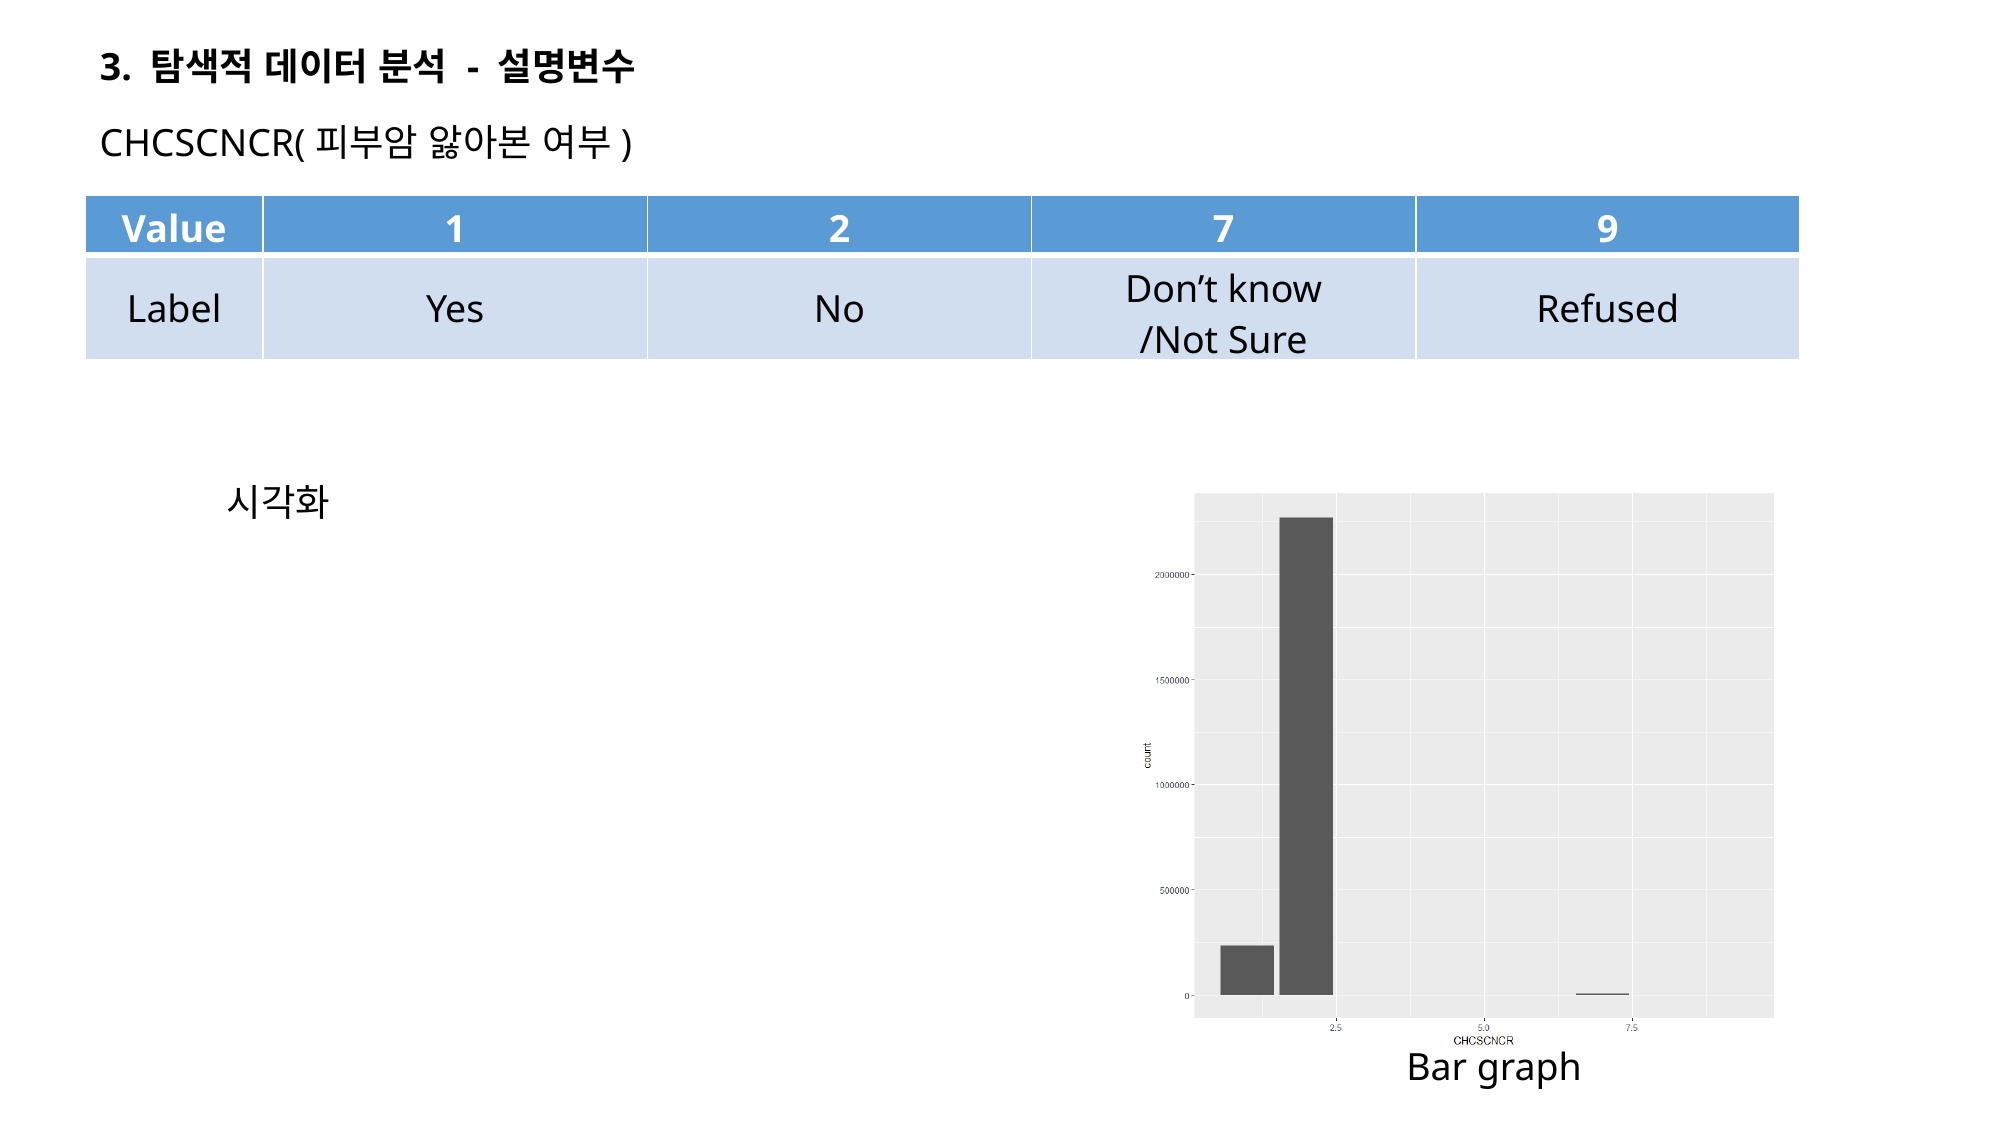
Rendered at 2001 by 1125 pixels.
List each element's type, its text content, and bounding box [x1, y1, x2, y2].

table_header 1 [264, 196, 647, 252]
table_header 2 [648, 196, 1031, 252]
table_cell Refused [1417, 258, 1799, 359]
text_box CHCSCNCR(피부암 앓아본 여부) [84, 112, 1875, 172]
text_box Bar graph [1391, 1049, 1597, 1096]
table_cell Yes [264, 258, 647, 359]
table_cell Don’t know /Not Sure [1032, 258, 1415, 359]
table_header 7 [1032, 196, 1415, 252]
text_box 시각화 [212, 471, 346, 532]
table_header Value [86, 196, 262, 252]
table_cell No [648, 258, 1031, 359]
picture [1136, 488, 1779, 1049]
table_header 9 [1417, 196, 1799, 252]
table_cell Label [86, 258, 262, 359]
text_box 3. 탐색적 데이터 분석 - 설명변수 [84, 35, 984, 96]
